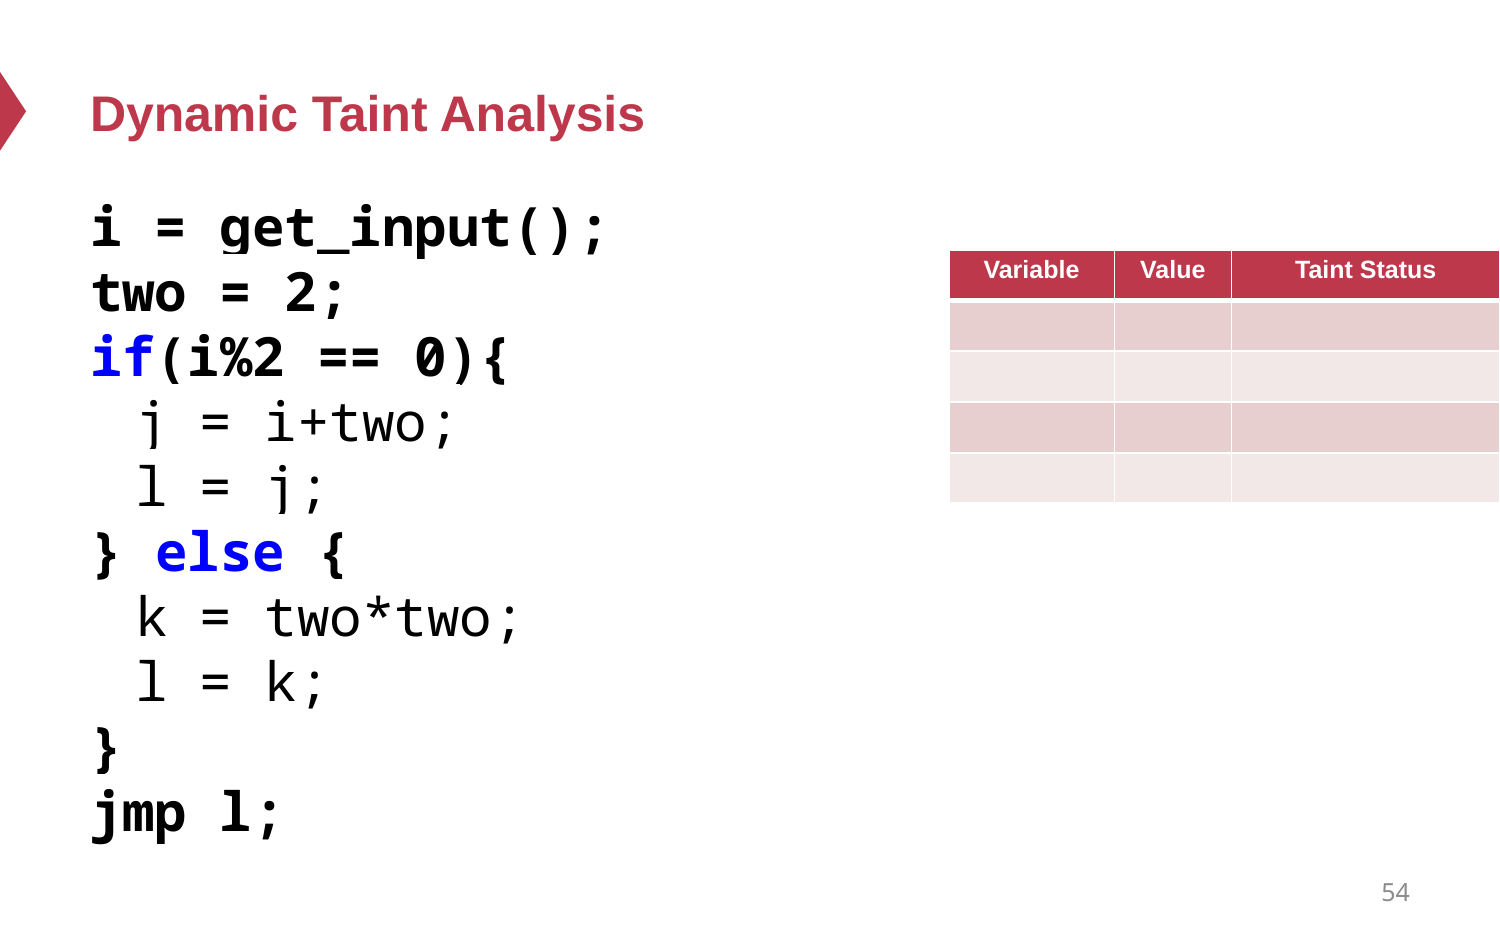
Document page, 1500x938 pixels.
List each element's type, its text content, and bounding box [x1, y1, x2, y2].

table_header Variable [950, 251, 1114, 298]
table_header Value [1115, 251, 1231, 298]
table_cell [950, 403, 1114, 452]
table_cell [950, 454, 1114, 502]
table_cell [1115, 403, 1231, 452]
table_cell [1115, 303, 1231, 350]
table_cell [1232, 352, 1499, 401]
table_cell [950, 352, 1114, 401]
slide_number 54 [1074, 868, 1425, 919]
title Dynamic Taint Analysis [75, 37, 1425, 185]
table_cell [1232, 454, 1499, 502]
list i = get_input(); two = 2; if(i%2 == 0){ j = i+two; l = j; } else { k = two*two; l = k; } jmp l; [75, 185, 1425, 804]
table_cell [1232, 403, 1499, 452]
table_cell [1232, 303, 1499, 350]
table_cell [1115, 454, 1231, 502]
table_cell [1115, 352, 1231, 401]
table_header Taint Status [1232, 251, 1499, 298]
table_cell [950, 303, 1114, 350]
